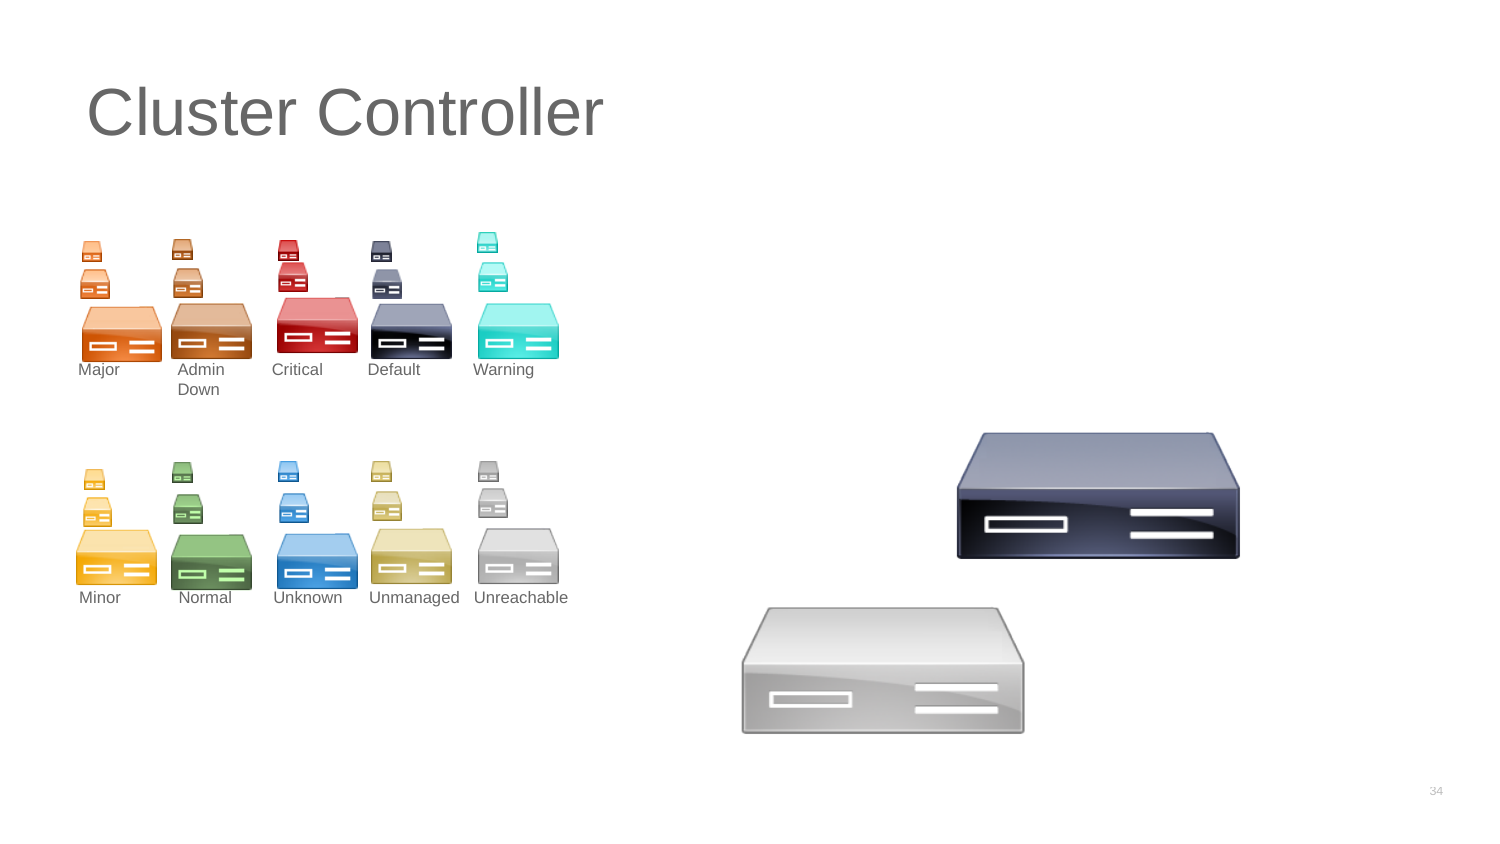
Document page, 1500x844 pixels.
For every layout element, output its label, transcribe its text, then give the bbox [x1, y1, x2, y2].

picture [76, 496, 157, 598]
picture [81, 241, 103, 263]
picture [172, 462, 193, 484]
picture [476, 261, 559, 373]
picture [278, 461, 299, 483]
picture [478, 461, 499, 483]
picture [724, 336, 1260, 832]
picture [371, 268, 453, 373]
picture [170, 266, 252, 373]
picture [476, 232, 498, 254]
picture [371, 490, 453, 597]
picture [277, 492, 358, 602]
picture [170, 493, 252, 603]
title Cluster Controller [71, 55, 1441, 176]
picture [371, 241, 393, 263]
picture [84, 469, 105, 490]
picture [172, 239, 193, 260]
picture [277, 240, 358, 366]
picture [79, 268, 163, 375]
picture [371, 461, 393, 483]
picture [476, 487, 559, 597]
